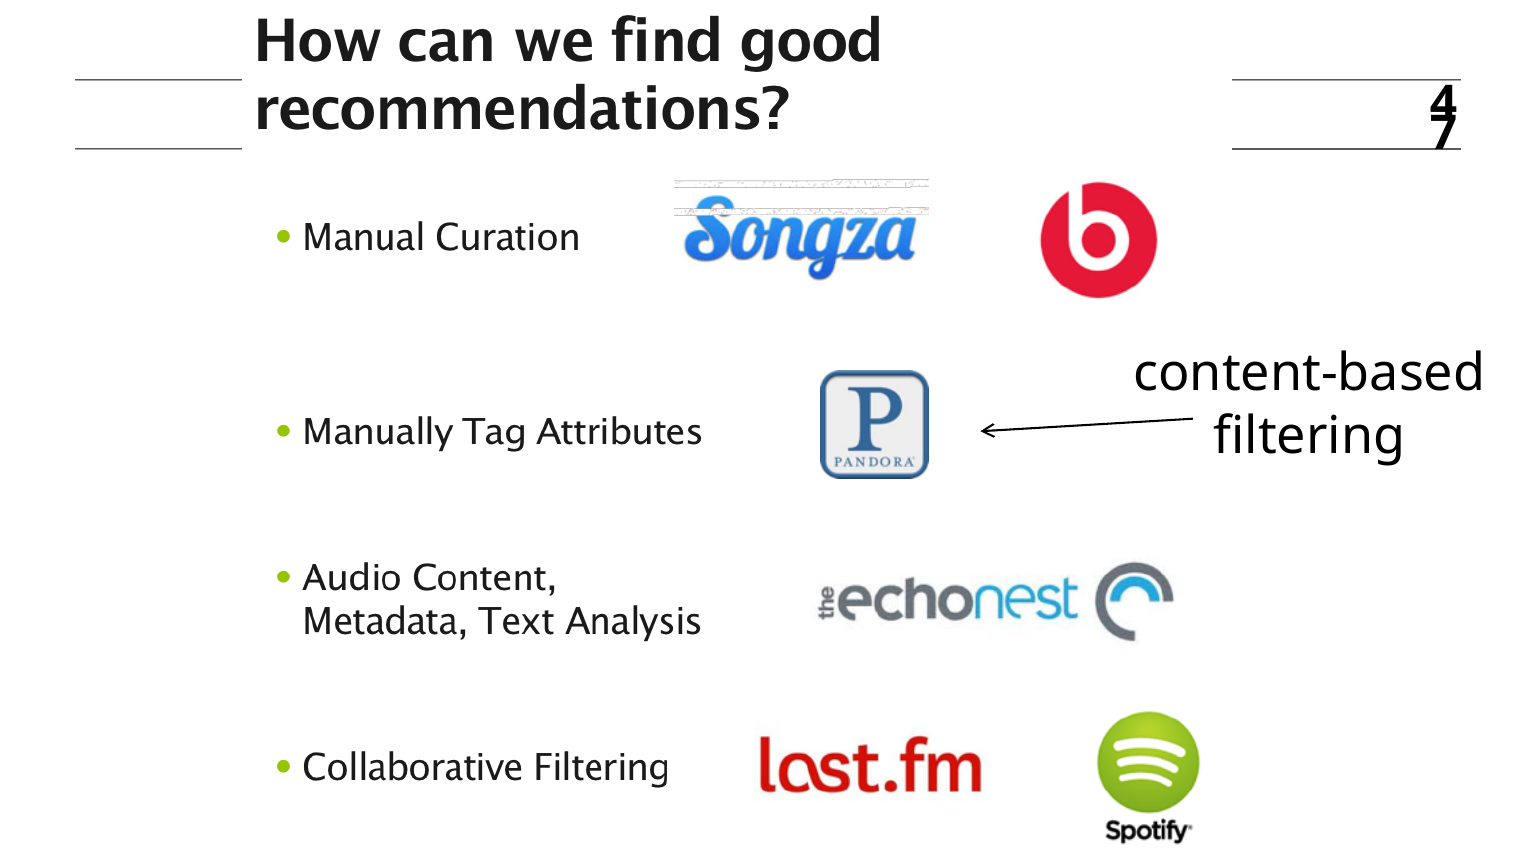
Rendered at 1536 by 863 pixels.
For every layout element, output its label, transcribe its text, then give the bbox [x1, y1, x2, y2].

picture [242, 0, 1232, 863]
slide_number 47 [1419, 86, 1461, 138]
text_box content-based filtering [1236, 331, 1501, 471]
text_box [980, 418, 1194, 432]
